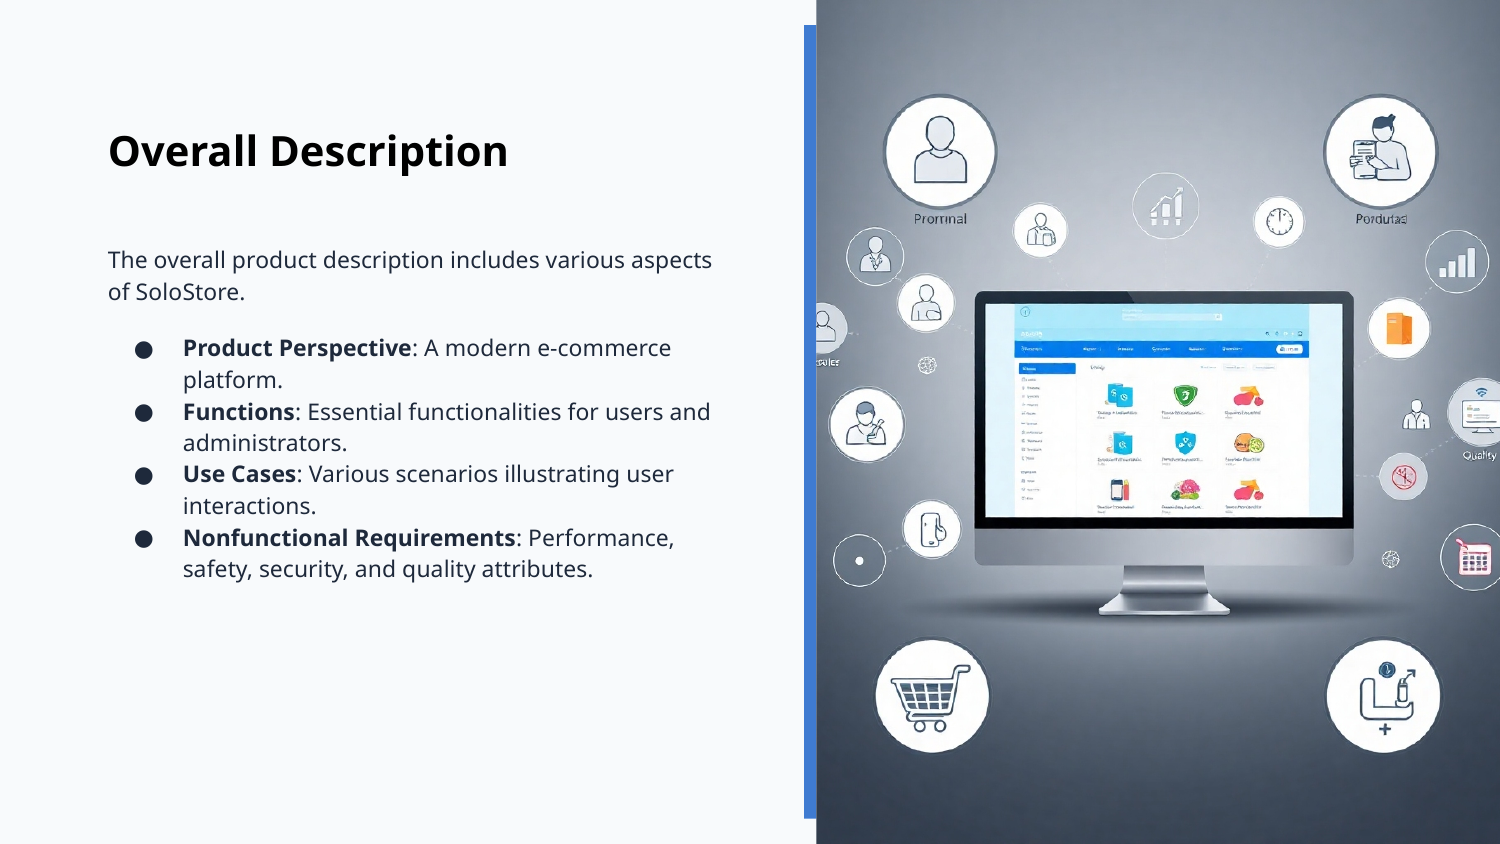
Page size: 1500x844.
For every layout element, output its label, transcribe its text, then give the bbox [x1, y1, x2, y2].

list The overall product description includes various aspects of SoloStore. Product Perspective: A modern e-commerce platform. Functions: Essential functionalities for users and administrators. Use Cases: Various scenarios illustrating user interactions. Nonfunctional Requirements: Performance, safety, security, and quality attributes. [92, 226, 747, 765]
title Overall Description [92, 72, 765, 227]
picture [816, 0, 1500, 844]
